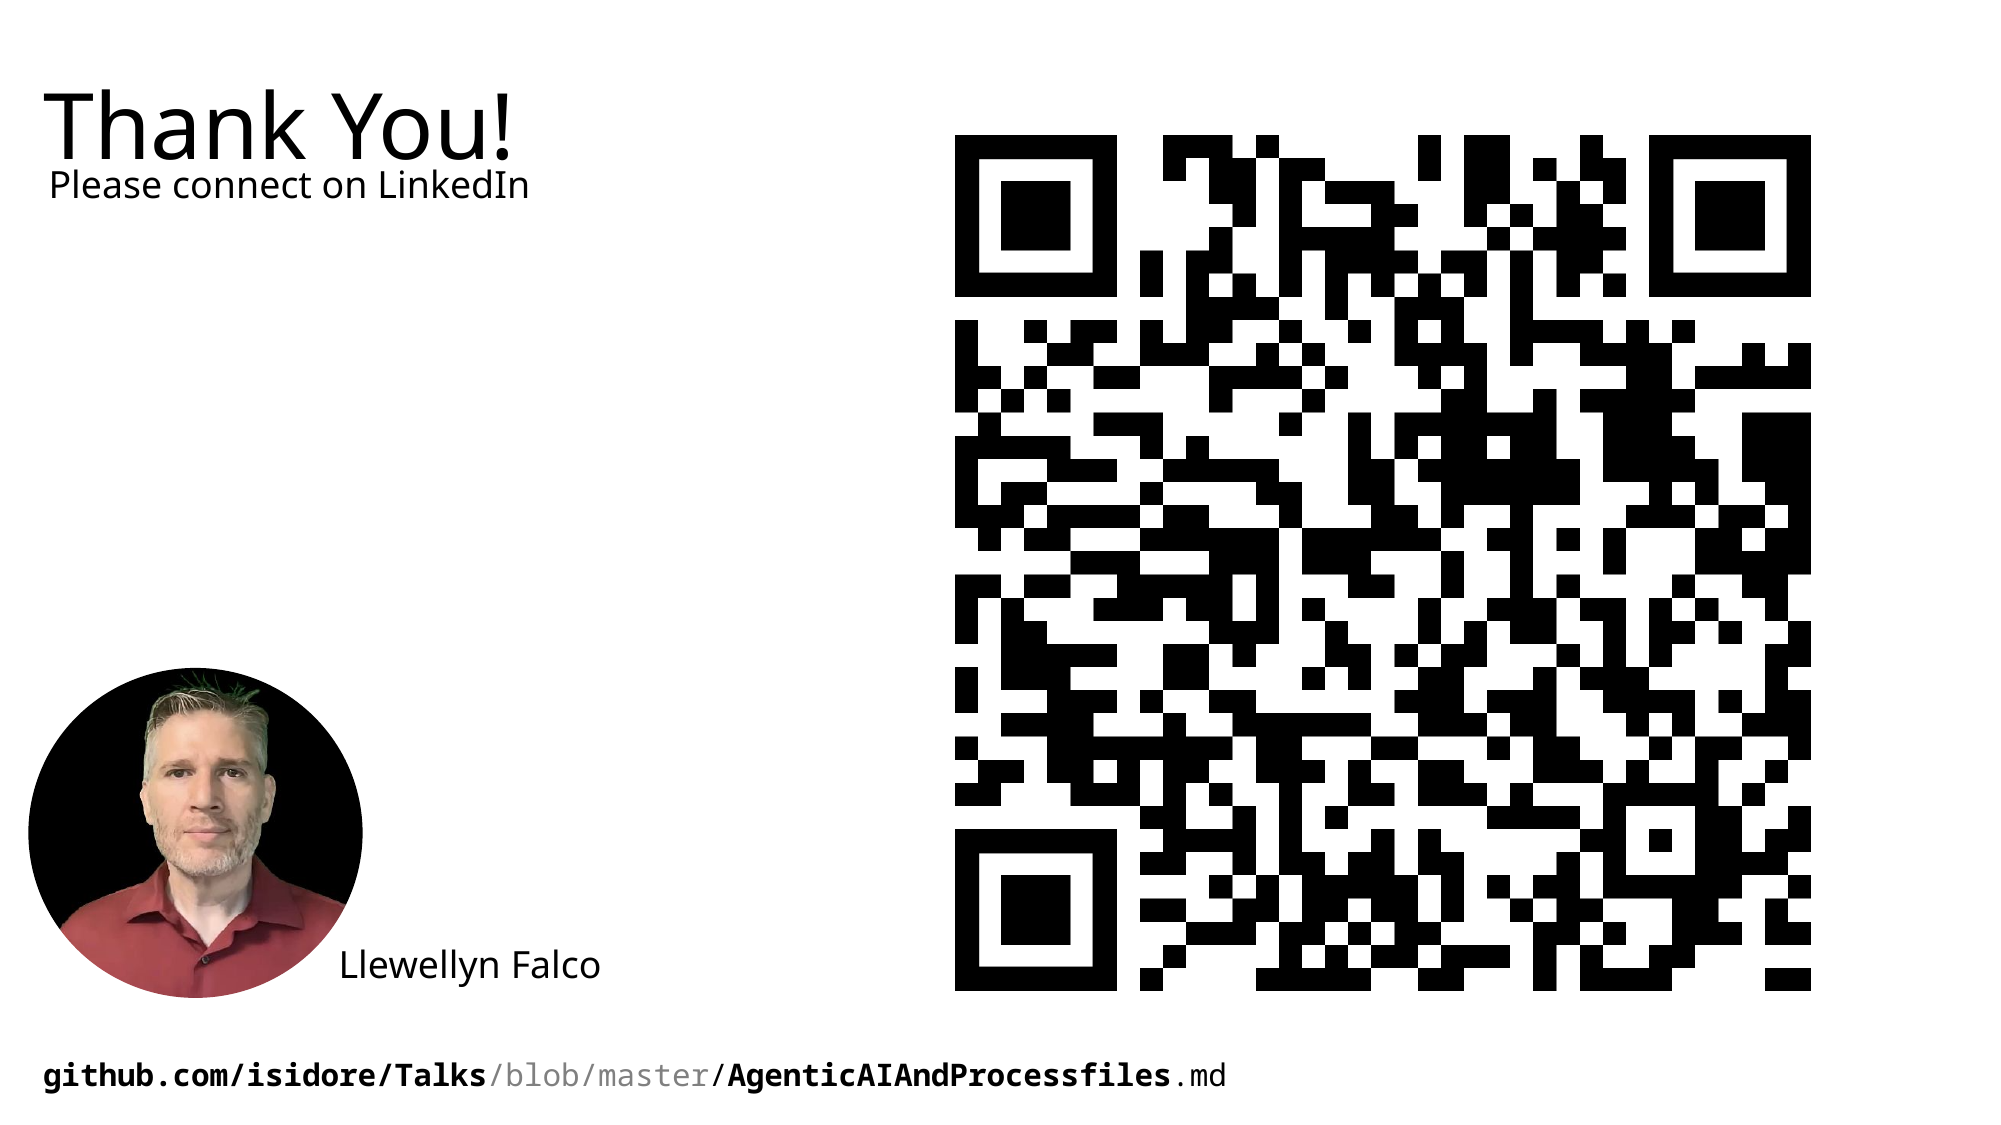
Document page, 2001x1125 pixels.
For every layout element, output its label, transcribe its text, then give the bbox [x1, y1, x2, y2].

picture [907, 87, 1857, 1038]
text_box Please connect on LinkedIn [33, 153, 546, 214]
text_box Llewellyn Falco [364, 934, 617, 994]
text_box Thank You! [28, 72, 651, 219]
text_box github.com/isidore/Talks/blob/master/AgenticAIAndProcessfiles.md [28, 1051, 1498, 1101]
picture [27, 667, 364, 999]
